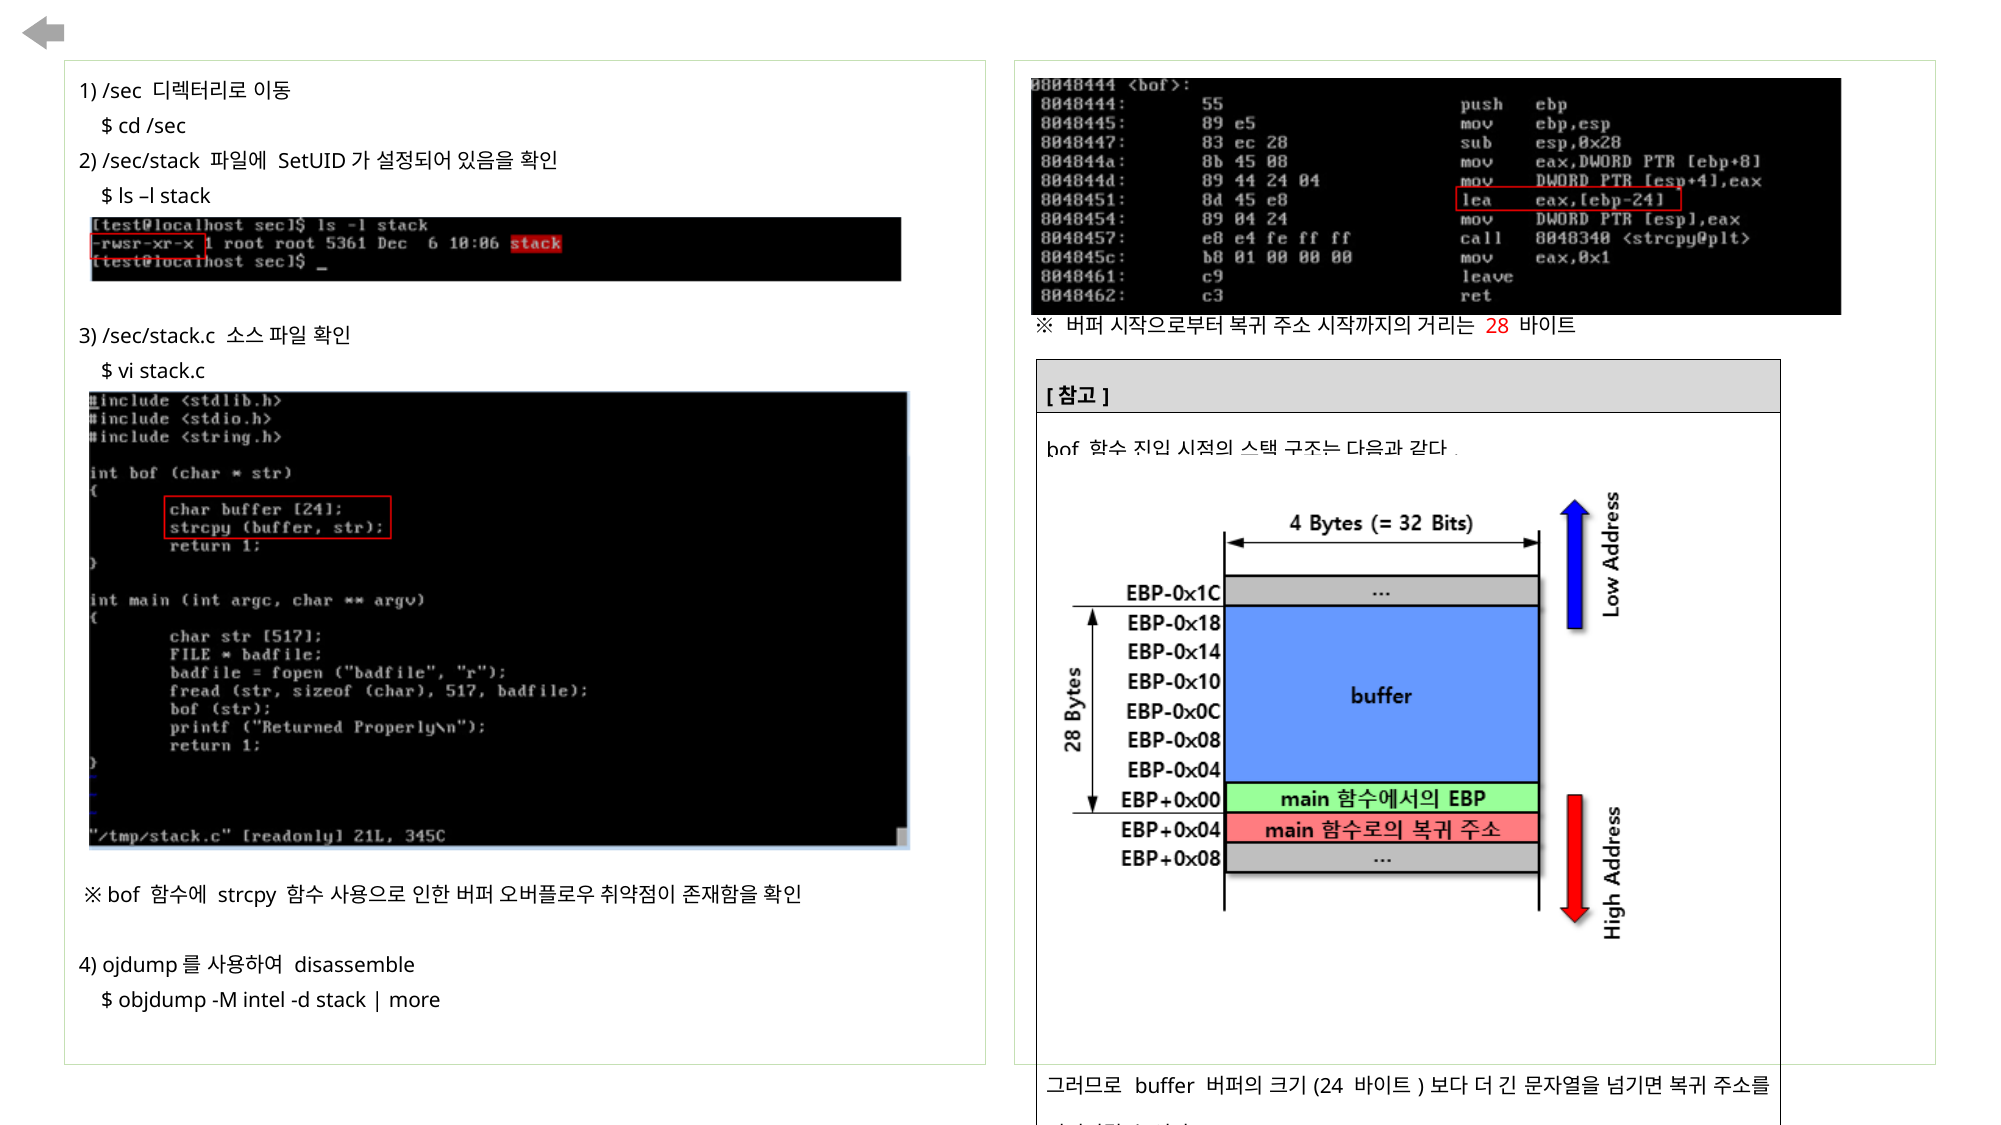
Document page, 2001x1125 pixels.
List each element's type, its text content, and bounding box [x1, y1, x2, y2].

text_box 1) /sec 디렉터리로 이동 $ cd /sec 2) /sec/stack 파일에 SetUID가 설정되어 있음을 확인 $ ls –l stack 3) /sec/stack.c 소스 파일 확인 $ vi stack.c ※ bof 함수에 strcpy 함수 사용으로 인한 버퍼 오버플로우 취약점이 존재함을 확인 4) ojdump를 사용하여 disassemble $ objdump -M intel -d stack | more [64, 60, 986, 1065]
picture [1053, 455, 1638, 970]
table_header [참고] [1037, 360, 1780, 412]
picture [1031, 77, 1843, 315]
picture [89, 391, 912, 852]
picture [89, 217, 903, 283]
text_box ※ 버퍼 시작으로부터 복귀 주소 시작까지의 거리는 28 바이트 [1014, 60, 1936, 1065]
table_cell bof 함수 진입 시점의 스택 구조는 다음과 같다. 그러므로 buffer 버퍼의 크기(24 바이트)보다 더 긴 문자열을 넘기면 복귀 주소를 변경시킬 수 있다. [1037, 413, 1780, 1125]
text_box [20, 13, 66, 52]
